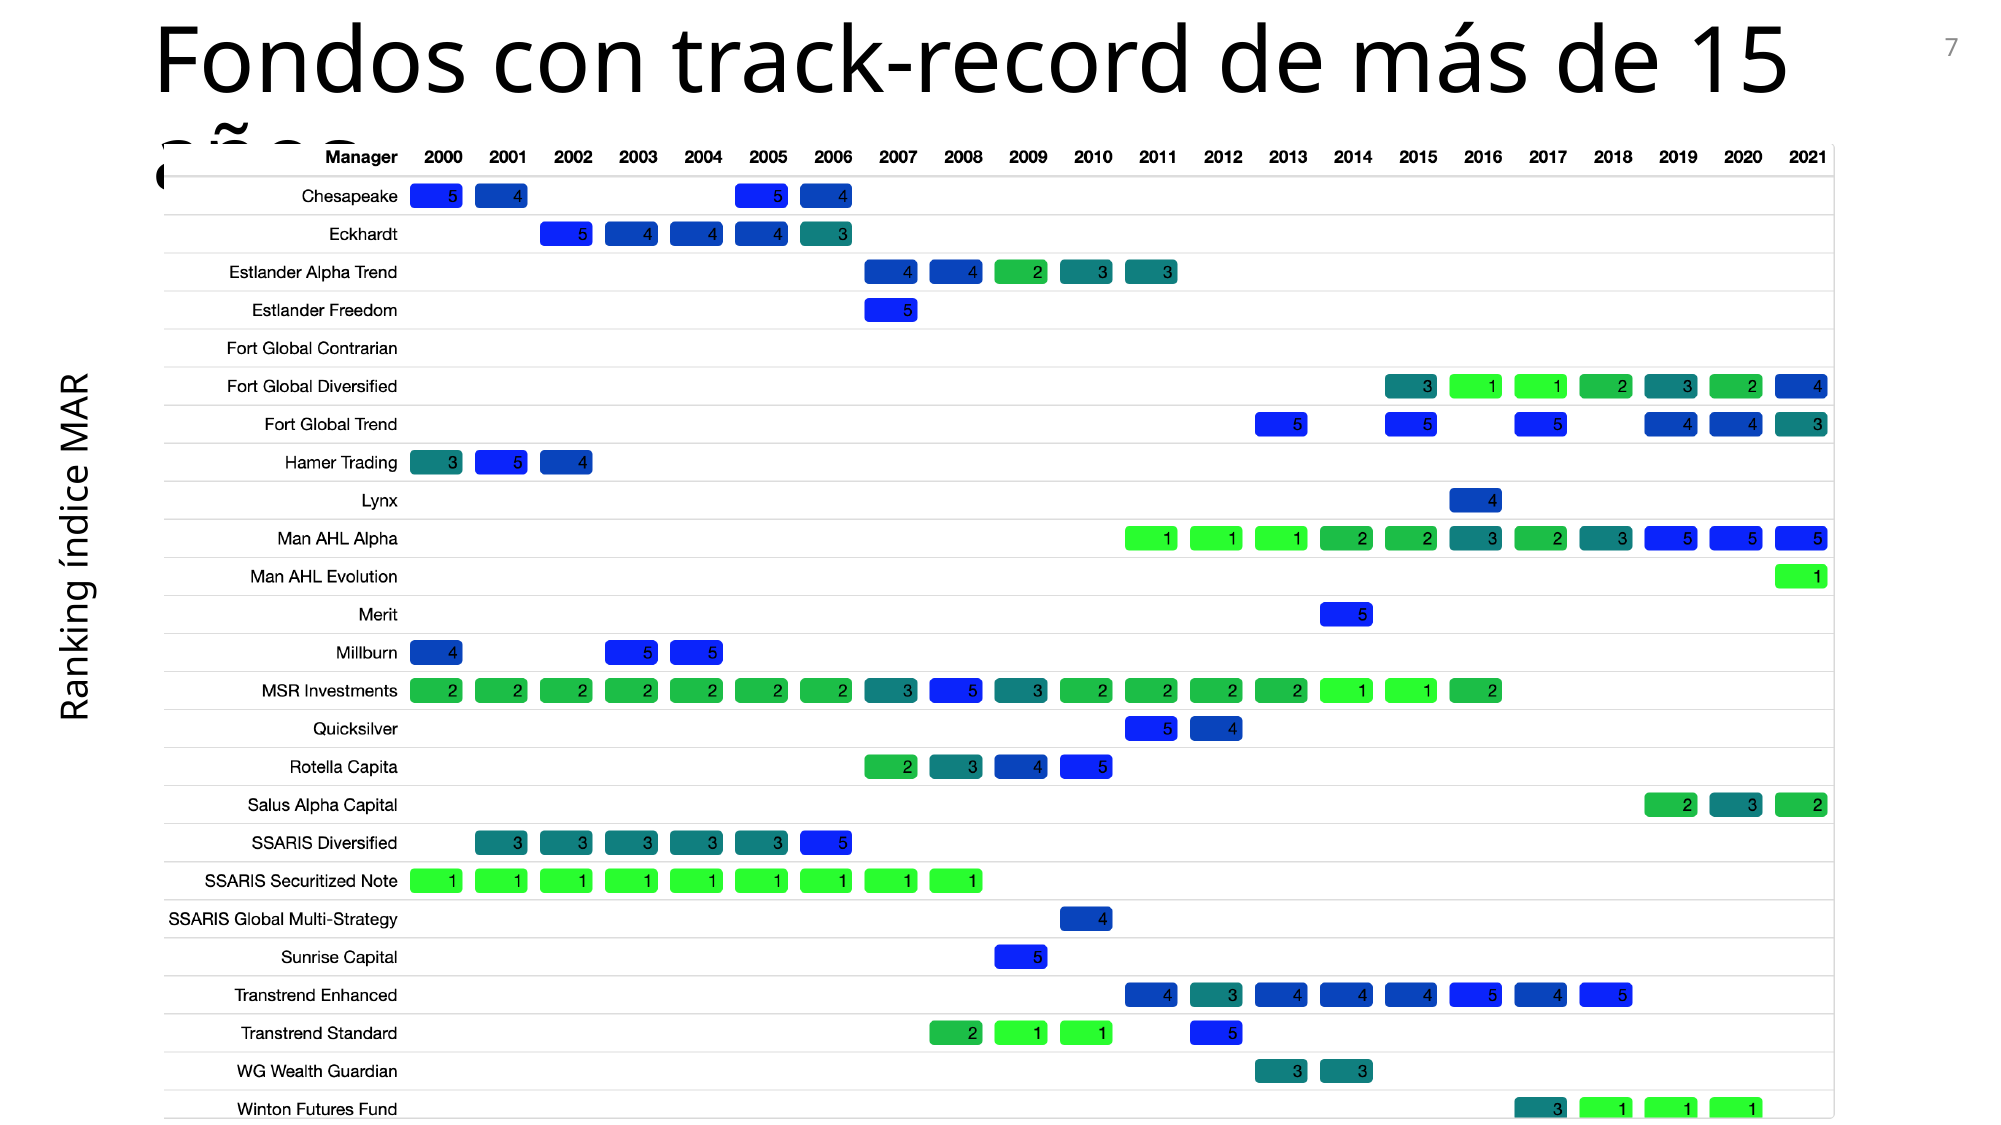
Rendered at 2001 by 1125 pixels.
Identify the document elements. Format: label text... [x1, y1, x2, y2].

title Fondos con track-record de más de 15 años [137, 3, 1863, 221]
picture [164, 144, 1837, 1121]
slide_number 7 [1523, 18, 1974, 79]
text_box Ranking índice MAR [42, 358, 103, 738]
